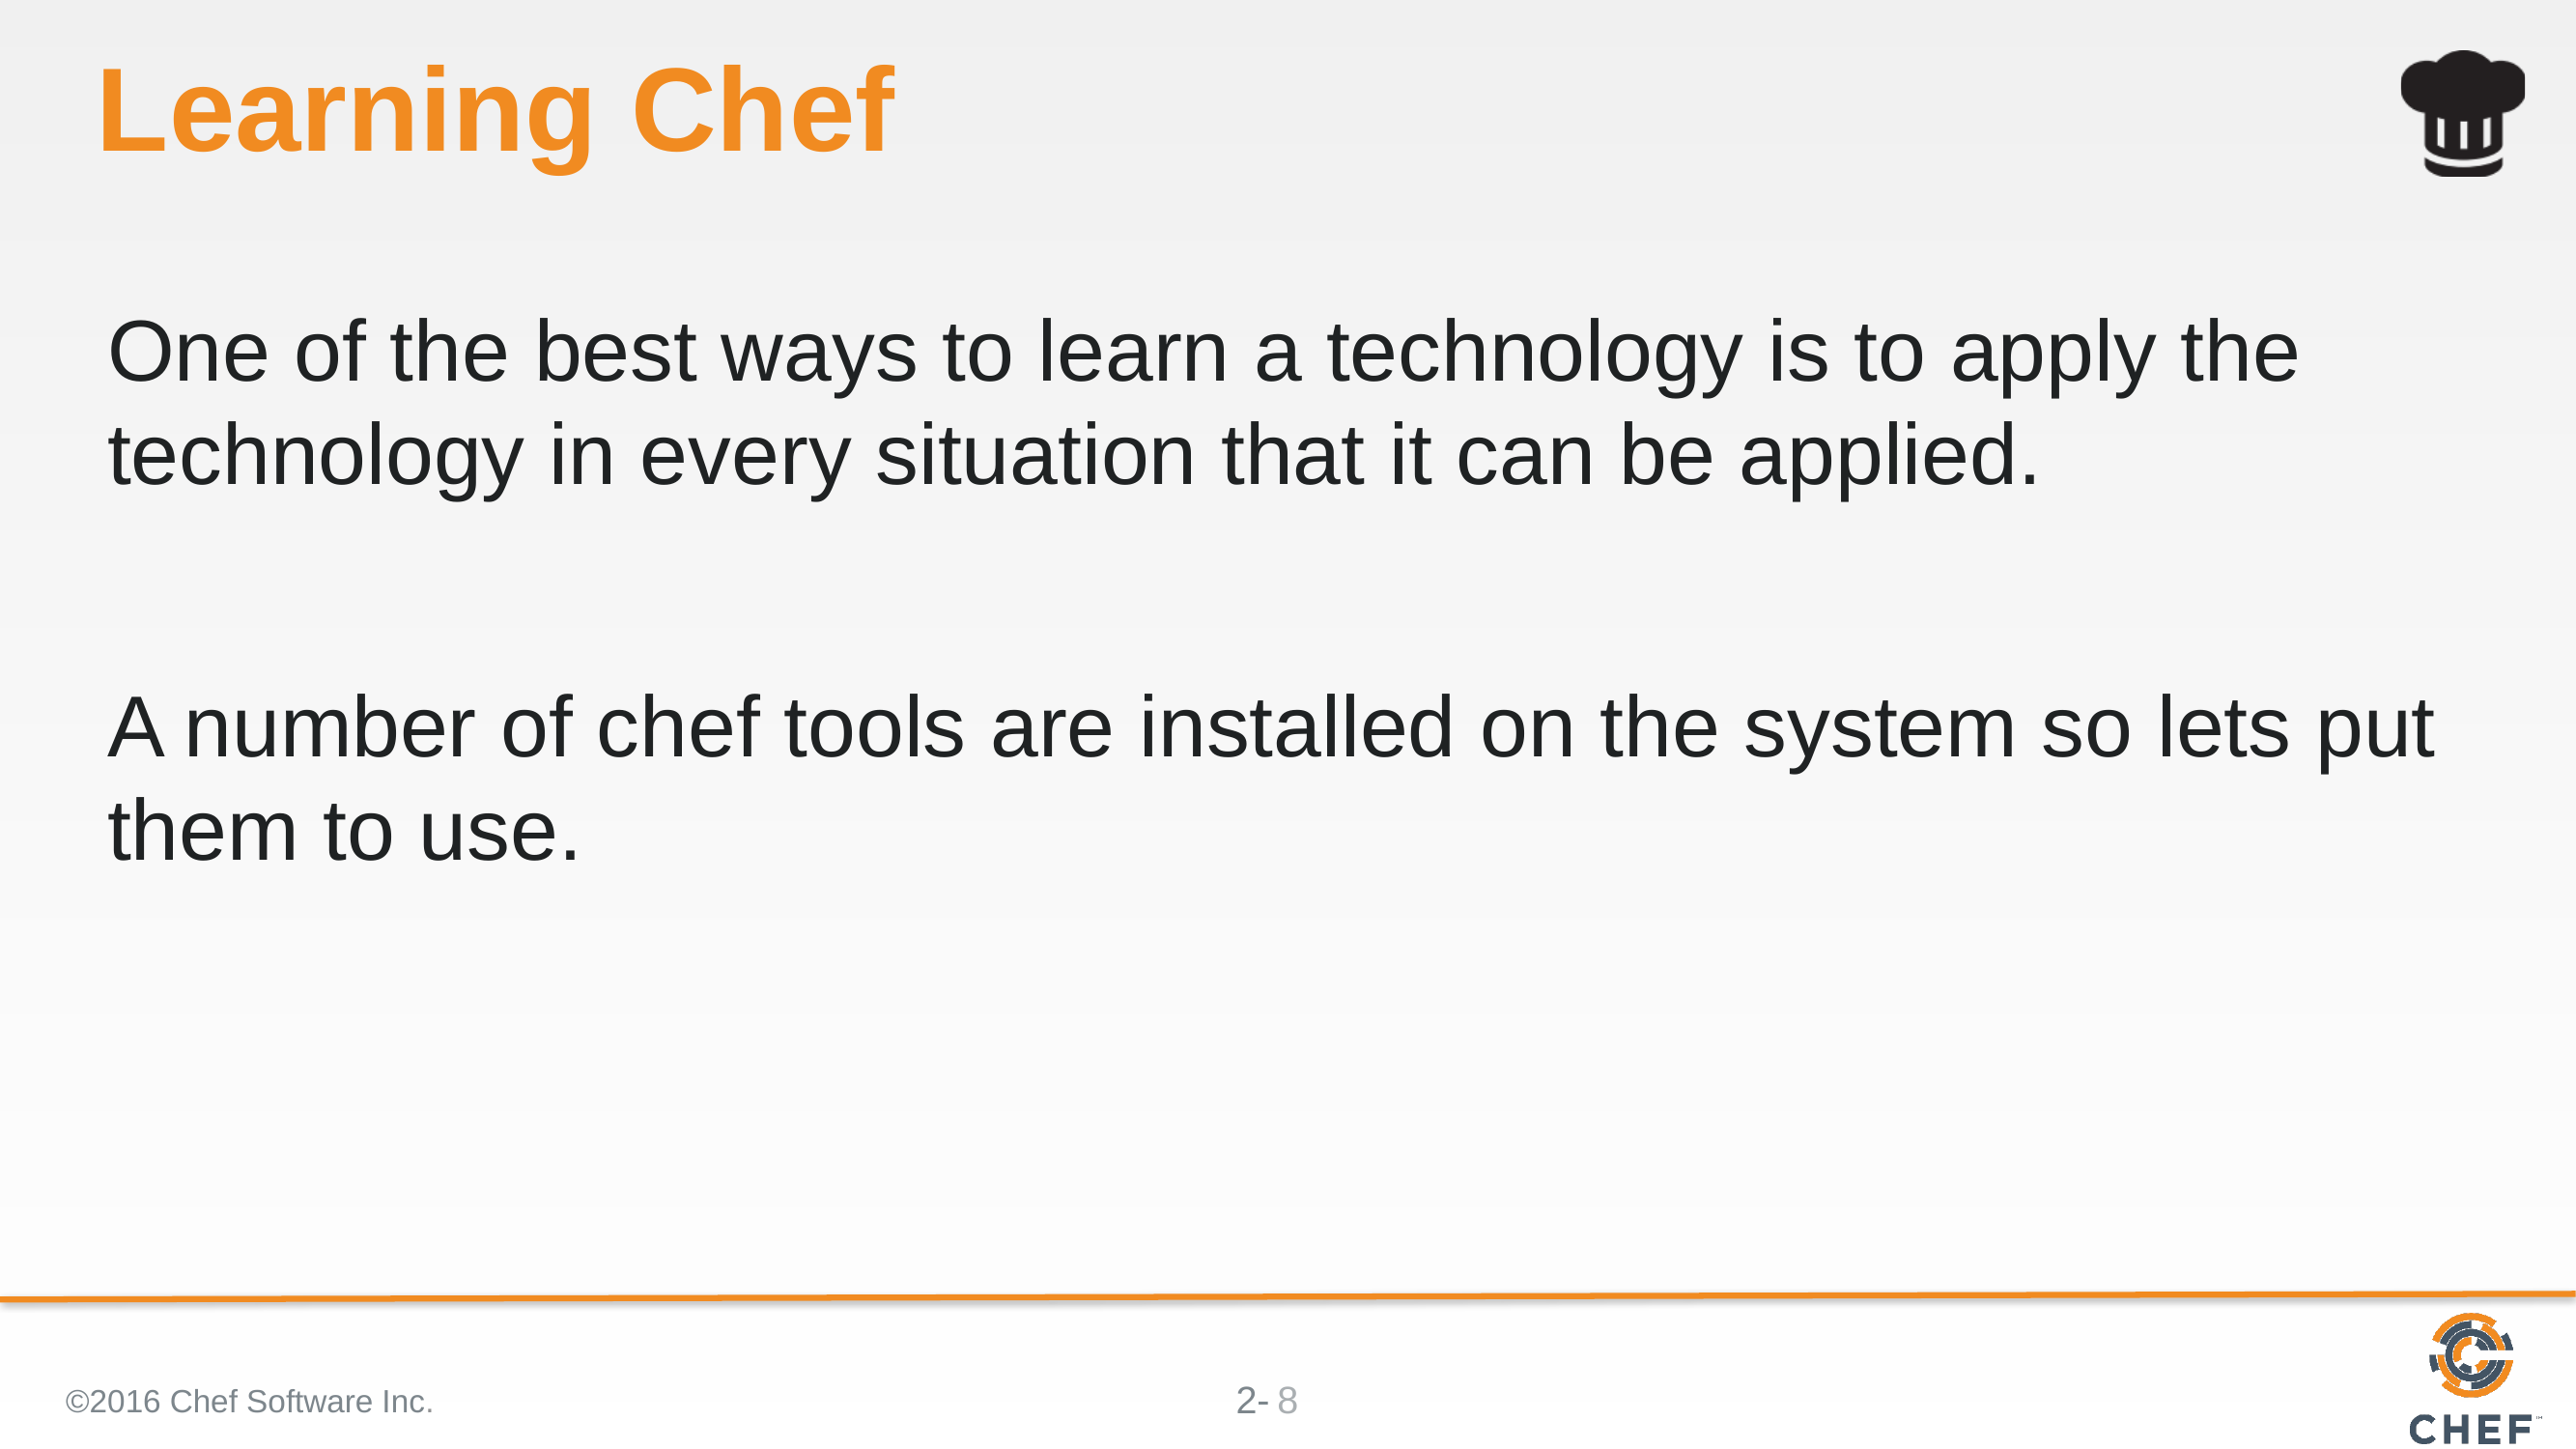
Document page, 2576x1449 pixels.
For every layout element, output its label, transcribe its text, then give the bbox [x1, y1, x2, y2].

picture [2399, 1297, 2550, 1449]
footer ©2016 Chef Software Inc. [51, 1359, 952, 1440]
slide_number 8 [998, 1359, 1578, 1437]
list One of the best ways to learn a technology is to apply the technology in every situation that it can be applied. A number of chef tools are installed on the system so lets put them to use. [107, 294, 2469, 1142]
title Learning Chef [96, 48, 2463, 180]
